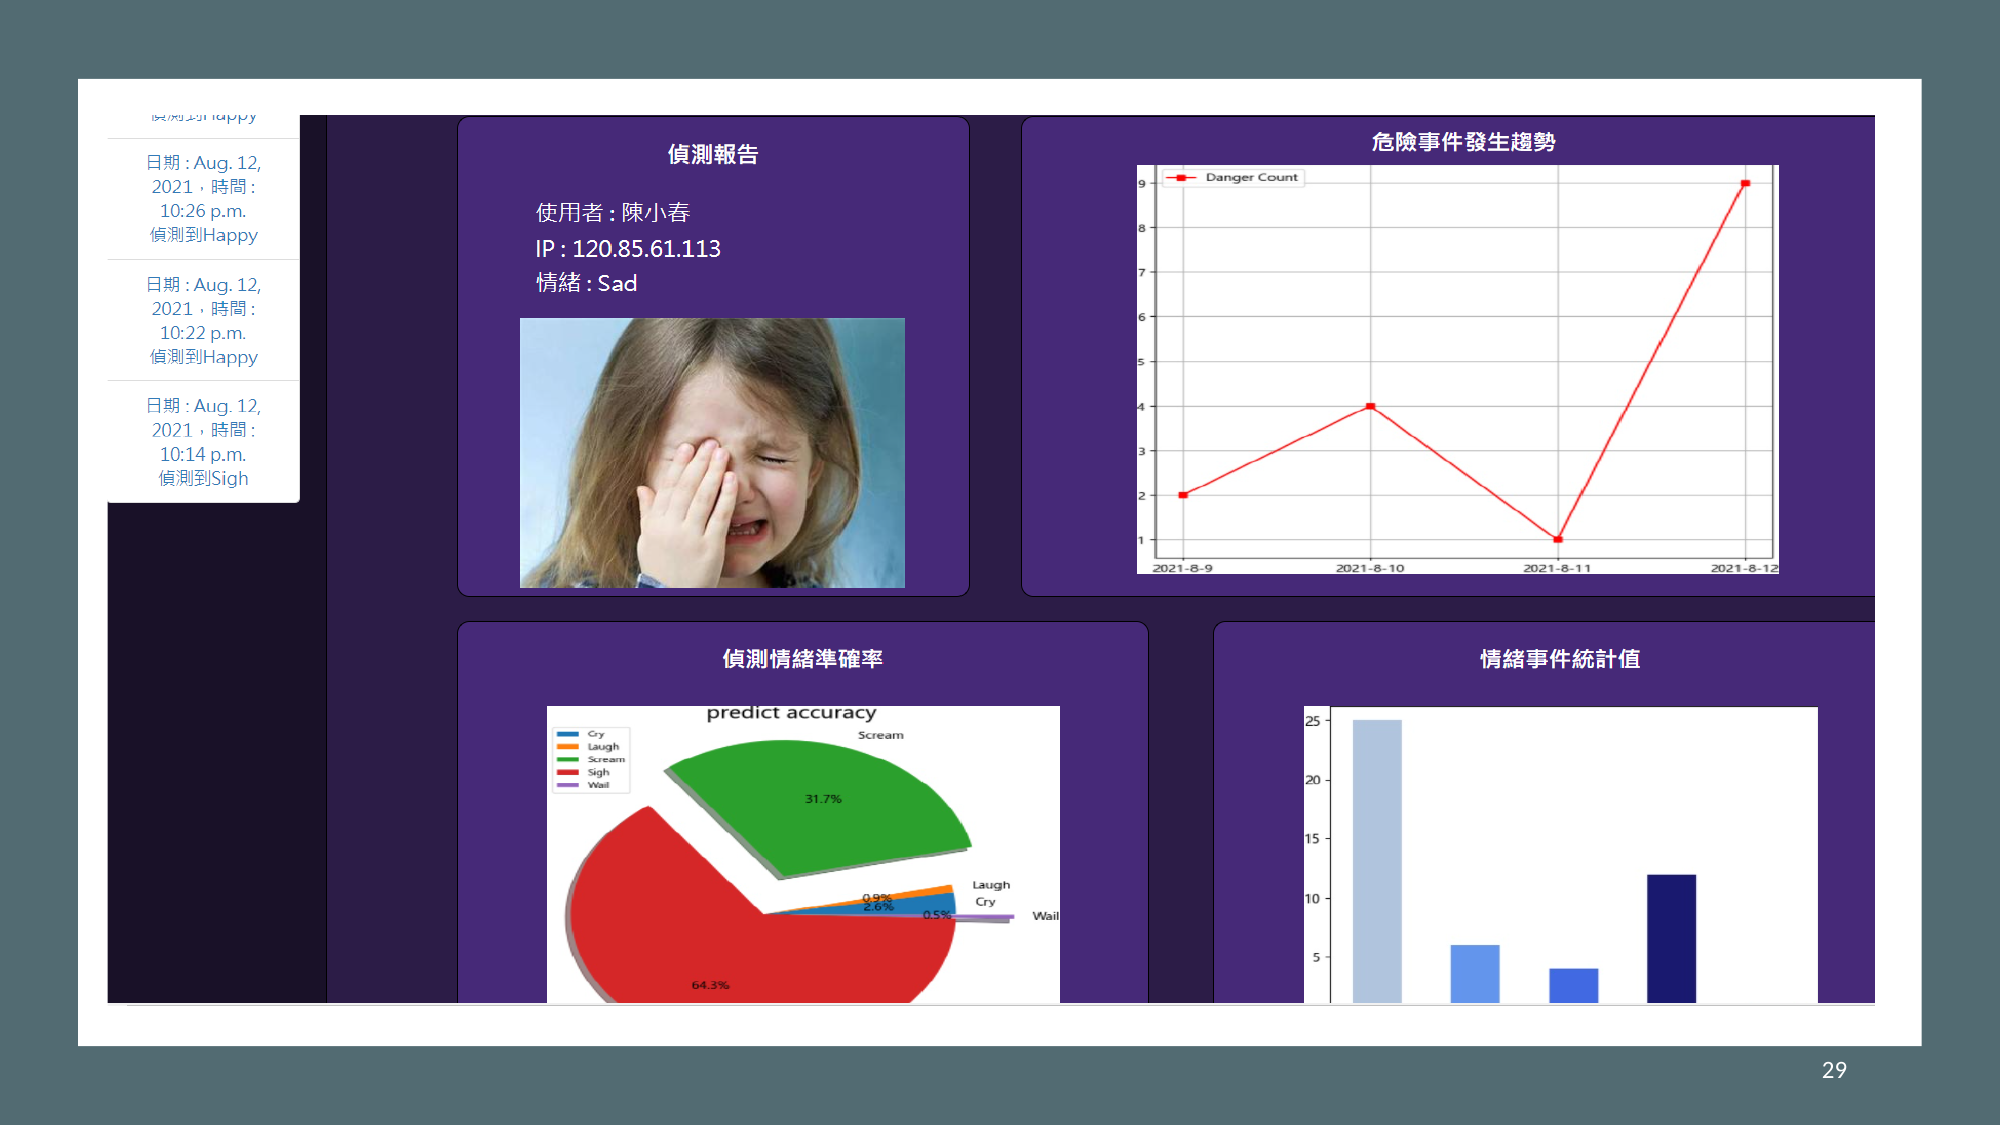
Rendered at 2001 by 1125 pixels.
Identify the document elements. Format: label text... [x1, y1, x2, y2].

picture [107, 115, 1875, 1006]
slide_number 29 [1412, 1042, 1863, 1103]
text_box [77, 78, 1923, 1047]
text_box [0, 0, 2000, 1125]
